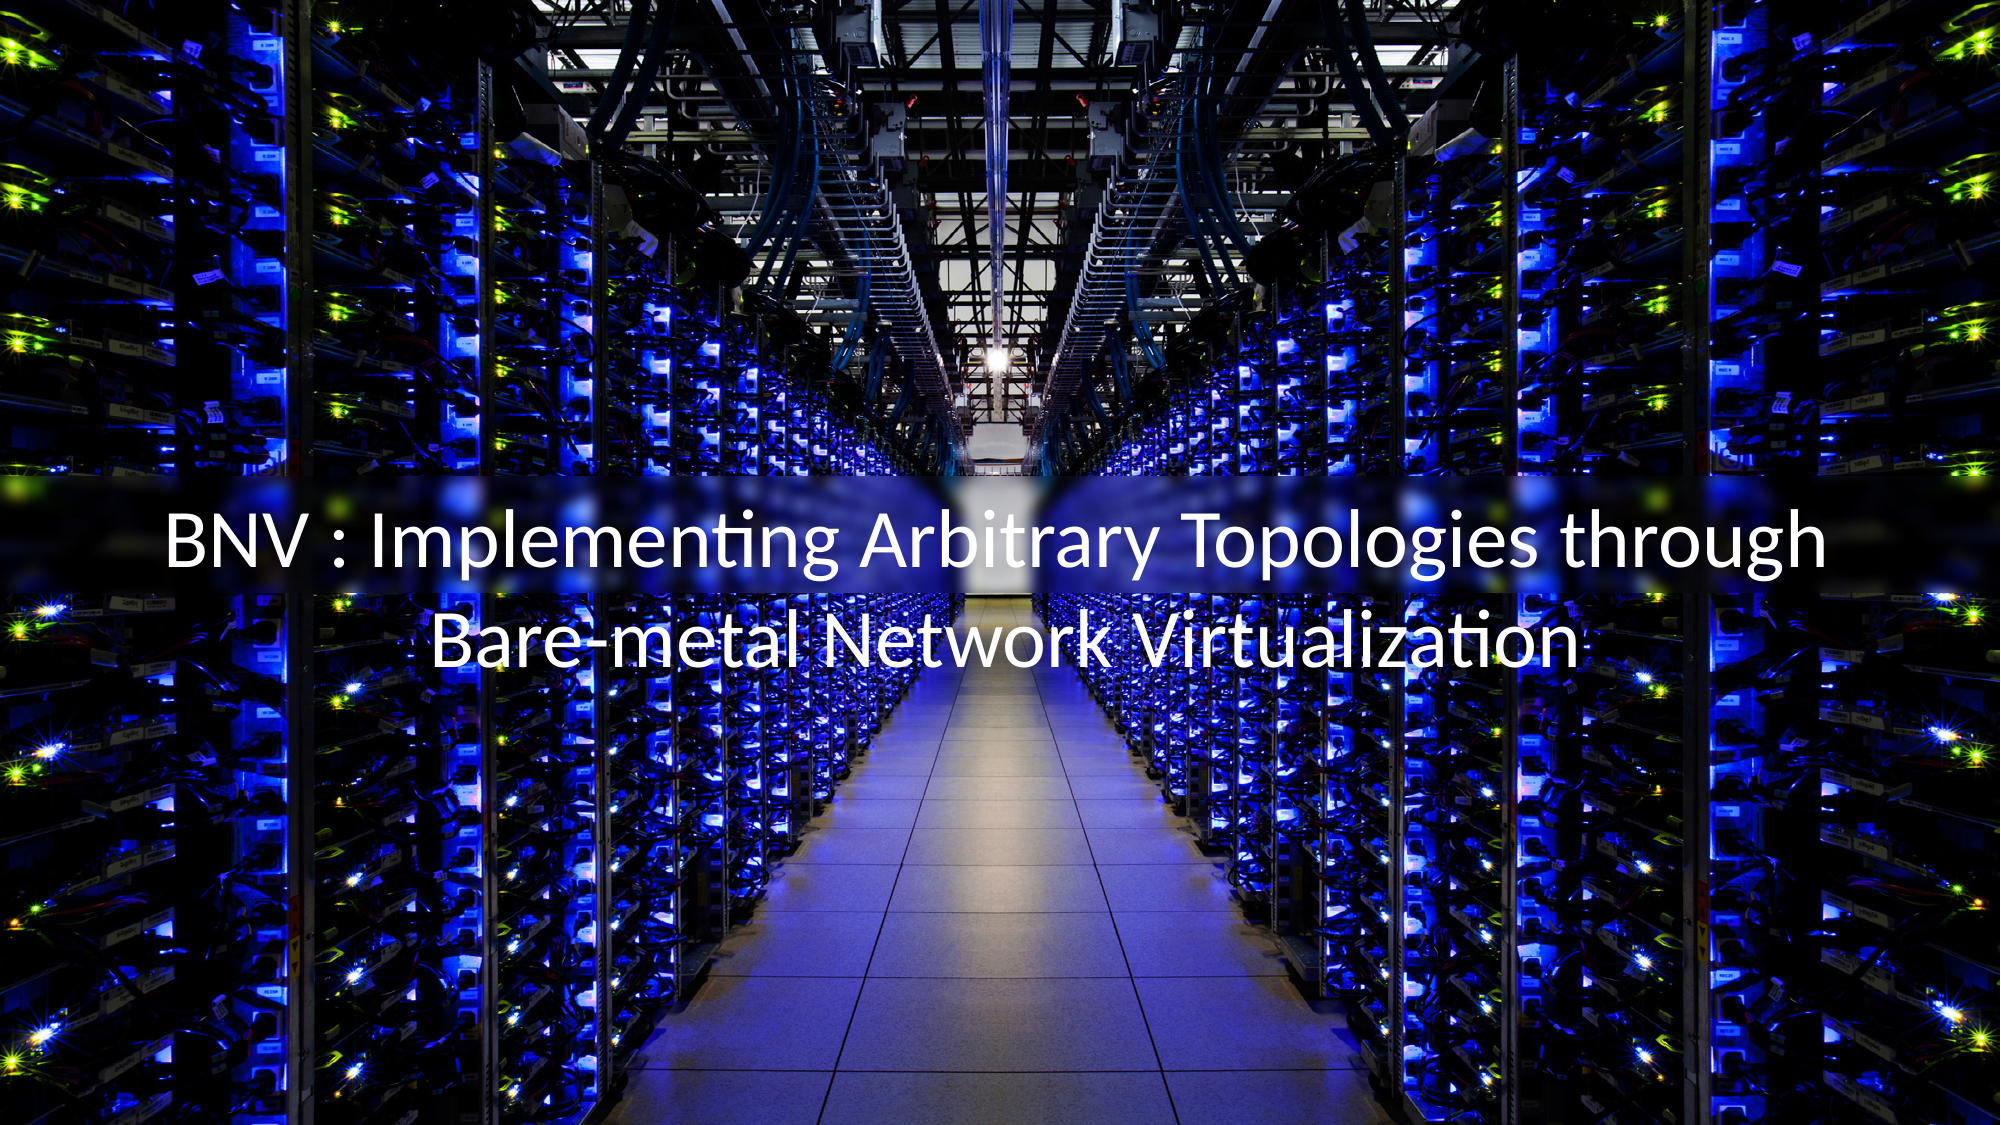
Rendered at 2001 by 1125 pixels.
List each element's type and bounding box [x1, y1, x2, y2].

picture [0, 694, 2000, 1125]
text_box [0, 476, 2000, 694]
picture [0, 0, 2000, 476]
